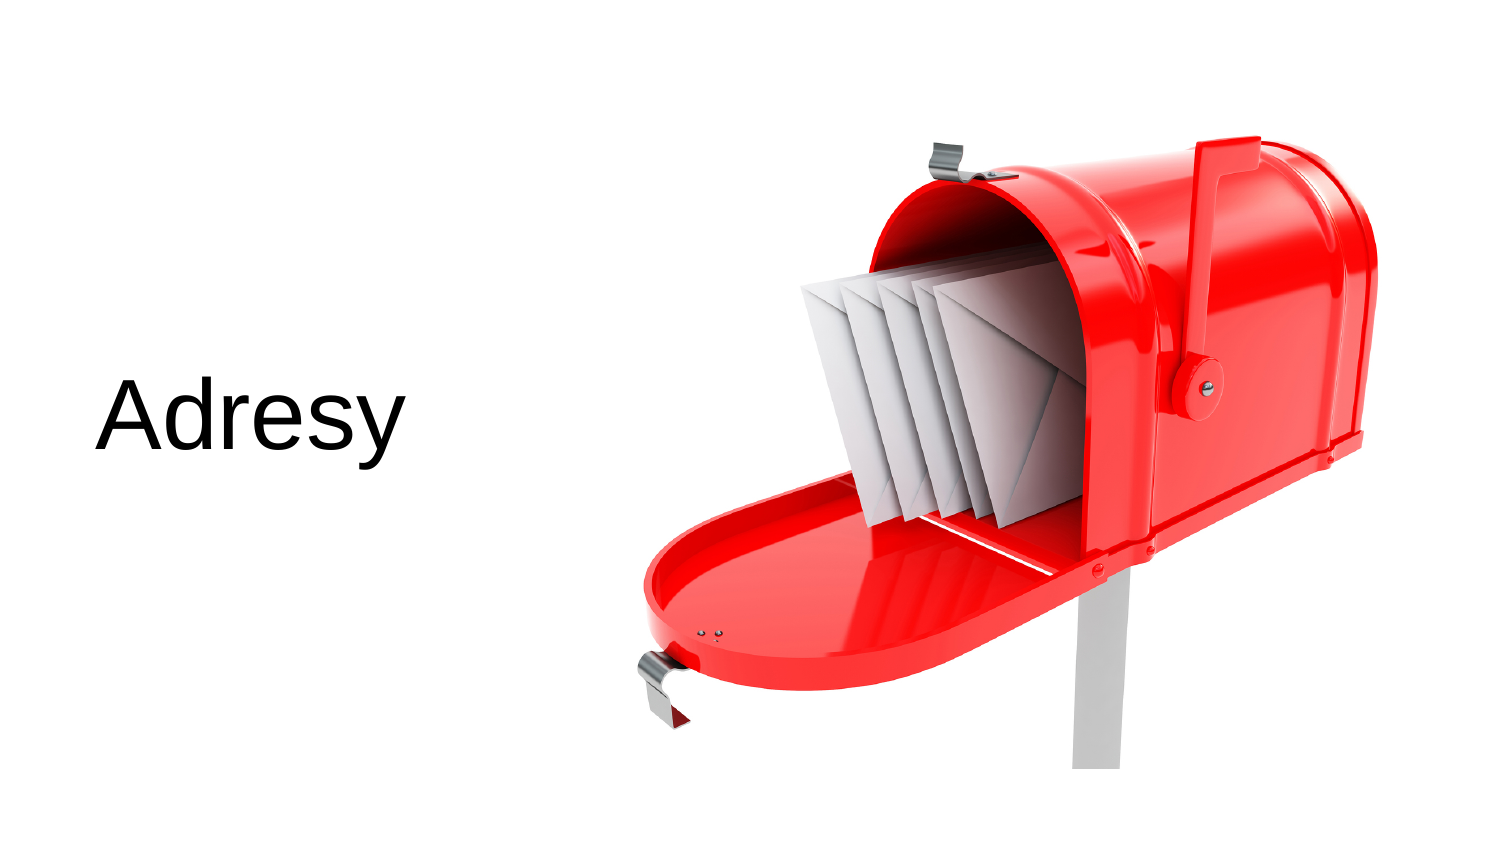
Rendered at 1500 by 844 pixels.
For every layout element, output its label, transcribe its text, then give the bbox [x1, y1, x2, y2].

title Adresy [80, 73, 1125, 745]
picture [512, 80, 1418, 769]
